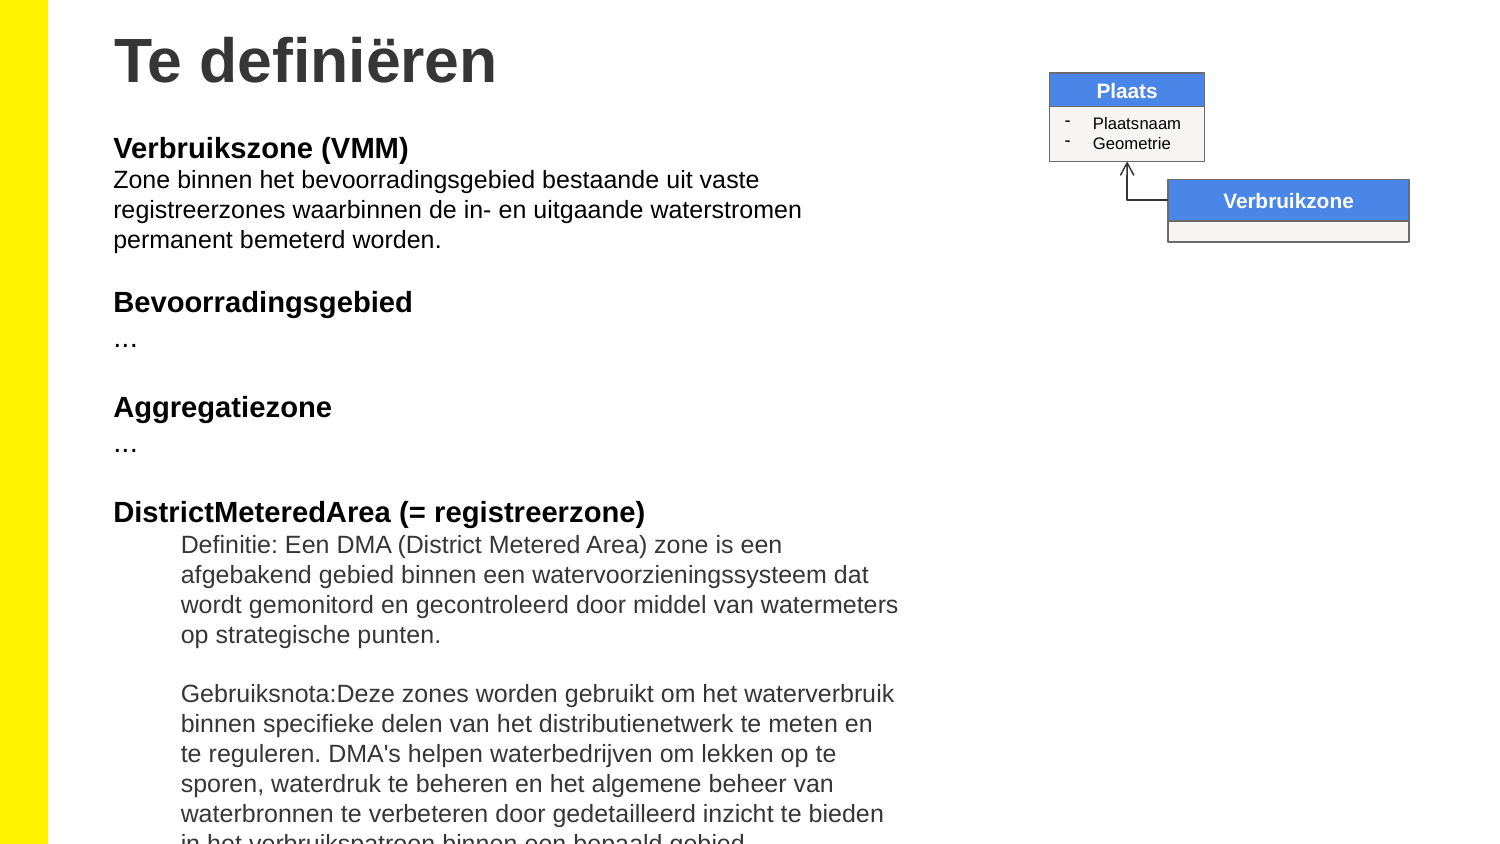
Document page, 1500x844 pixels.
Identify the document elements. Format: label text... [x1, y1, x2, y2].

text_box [1049, 72, 1205, 162]
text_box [1167, 179, 1410, 243]
text_box Verbruikszone (VMM) Zone binnen het bevoorradingsgebied bestaande uit vaste registreerzones waarbinnen de in- en uitgaande waterstromen permanent bemeterd worden. Bevoorradingsgebied ... Aggregatiezone ... DistrictMeteredArea (= registreerzone) Definitie: Een DMA (District Metered Area) zone is een afgebakend gebied binnen een watervoorzieningssysteem dat wordt gemonitord en gecontroleerd door middel van watermeters op strategische punten. Gebruiksnota:Deze zones worden gebruikt om het waterverbruik binnen specifieke delen van het distributienetwerk te meten en te reguleren. DMA's helpen waterbedrijven om lekken op te sporen, waterdruk te beheren en het algemene beheer van waterbronnen te verbeteren door gedetailleerd inzicht te bieden in het verbruikspatroon binnen een bepaald gebied. [98, 121, 917, 844]
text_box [1126, 161, 1169, 201]
text_box Te definiëren [103, 14, 1354, 105]
